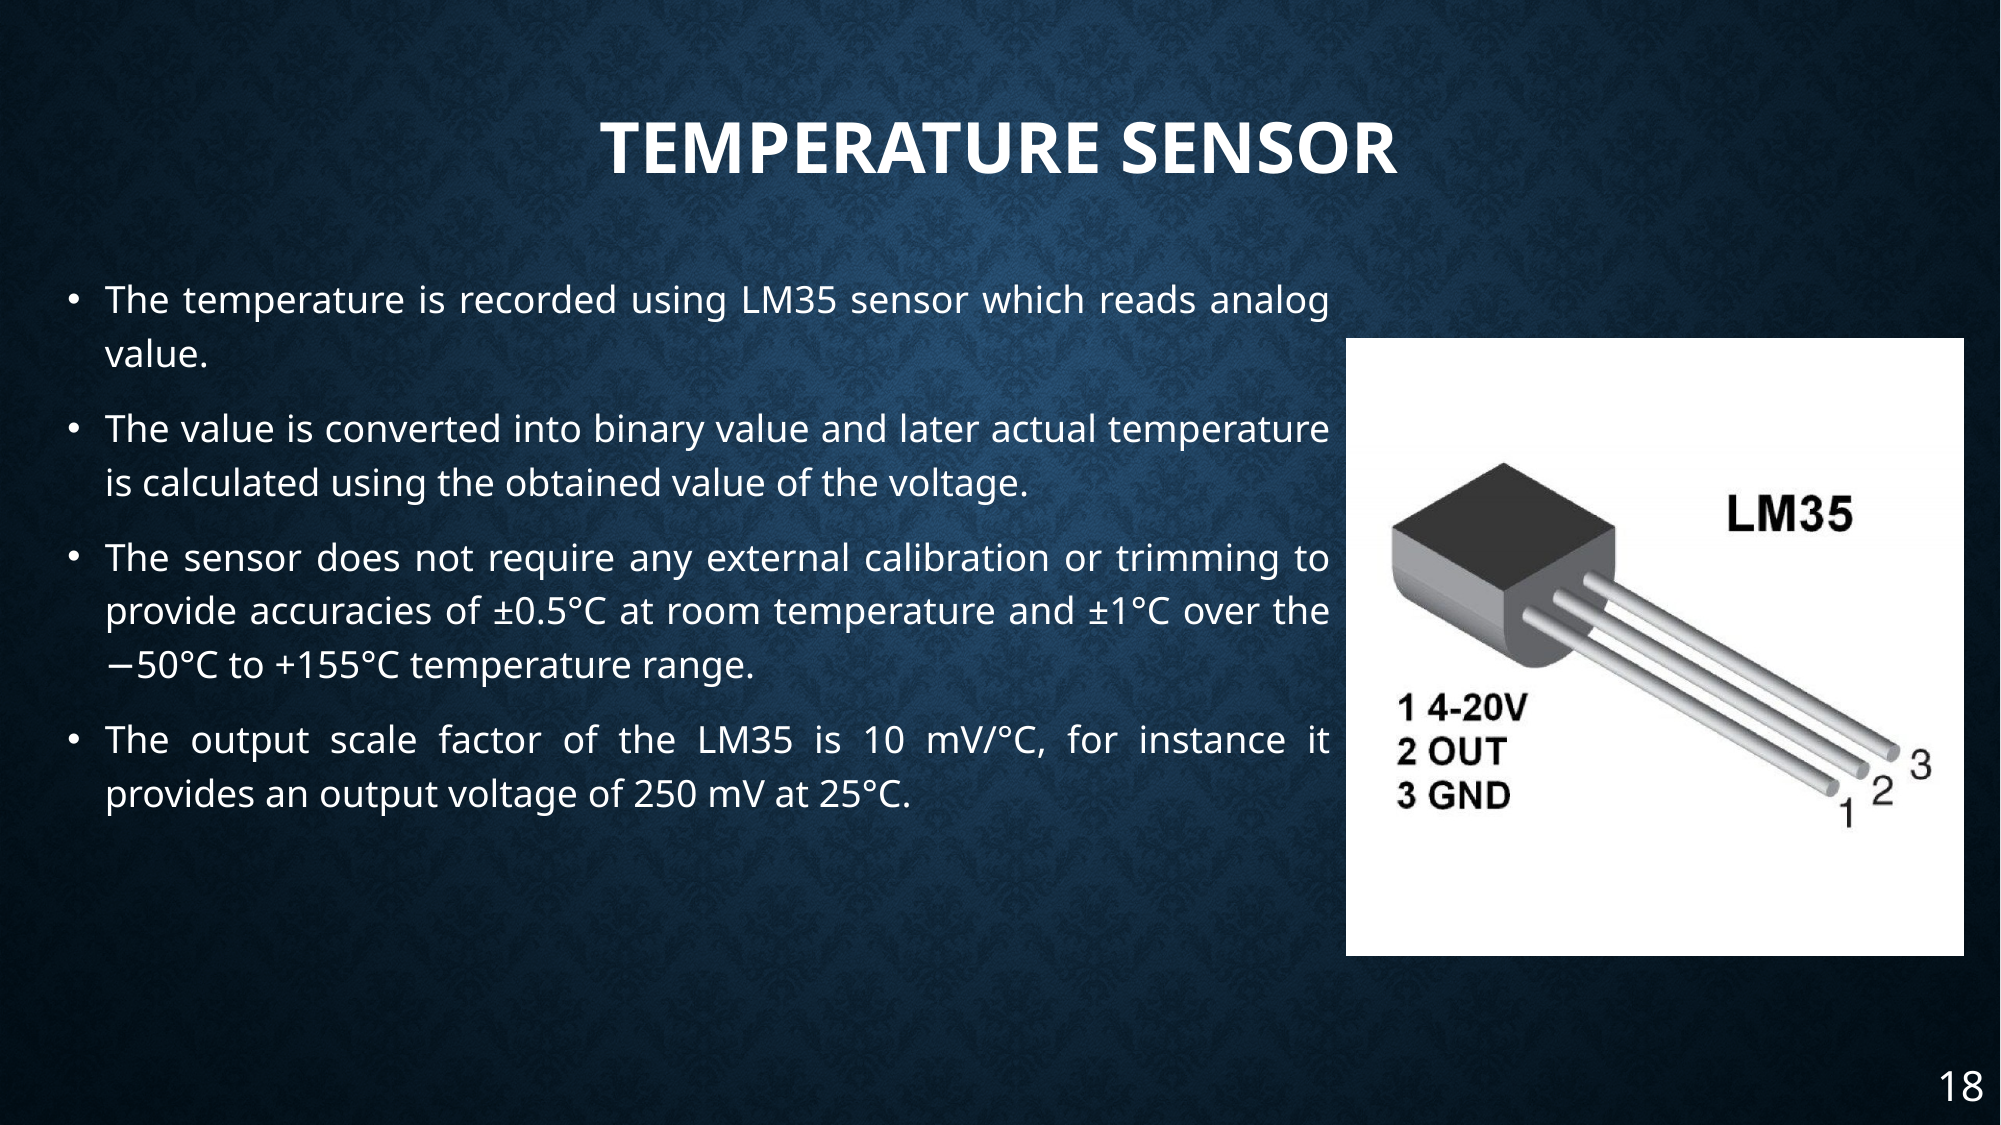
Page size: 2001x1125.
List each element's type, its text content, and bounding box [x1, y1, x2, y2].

title Temperature sensor [149, 99, 1849, 201]
list The temperature is recorded using LM35 sensor which reads analog value. The value is converted into binary value and later actual temperature is calculated using the obtained value of the voltage. The sensor does not require any external calibration or trimming to provide accuracies of ±0.5°C at room temperature and ±1°C over the −50°C to +155°C temperature range. The output scale factor of the LM35 is 10 mV/°C, for instance it provides an output voltage of 250 mV at 25°C. [52, 259, 1347, 1014]
slide_number 18 [1858, 1051, 2000, 1124]
picture [1346, 337, 1965, 956]
